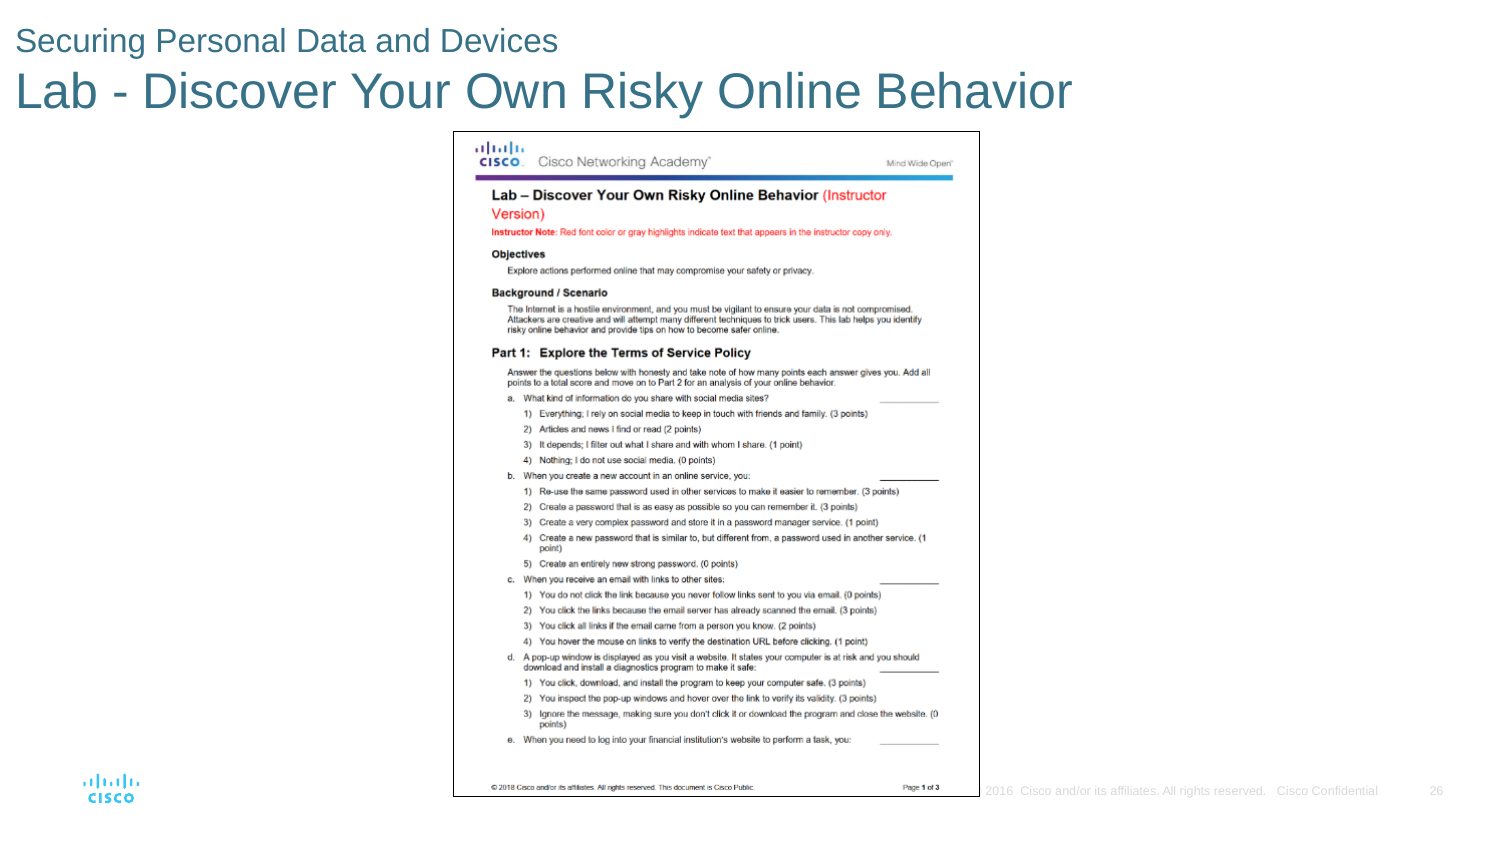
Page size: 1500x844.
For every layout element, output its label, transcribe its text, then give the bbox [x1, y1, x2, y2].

title Securing Personal Data and Devices Lab - Discover Your Own Risky Online Behavior [0, 6, 1500, 131]
picture [453, 130, 980, 797]
